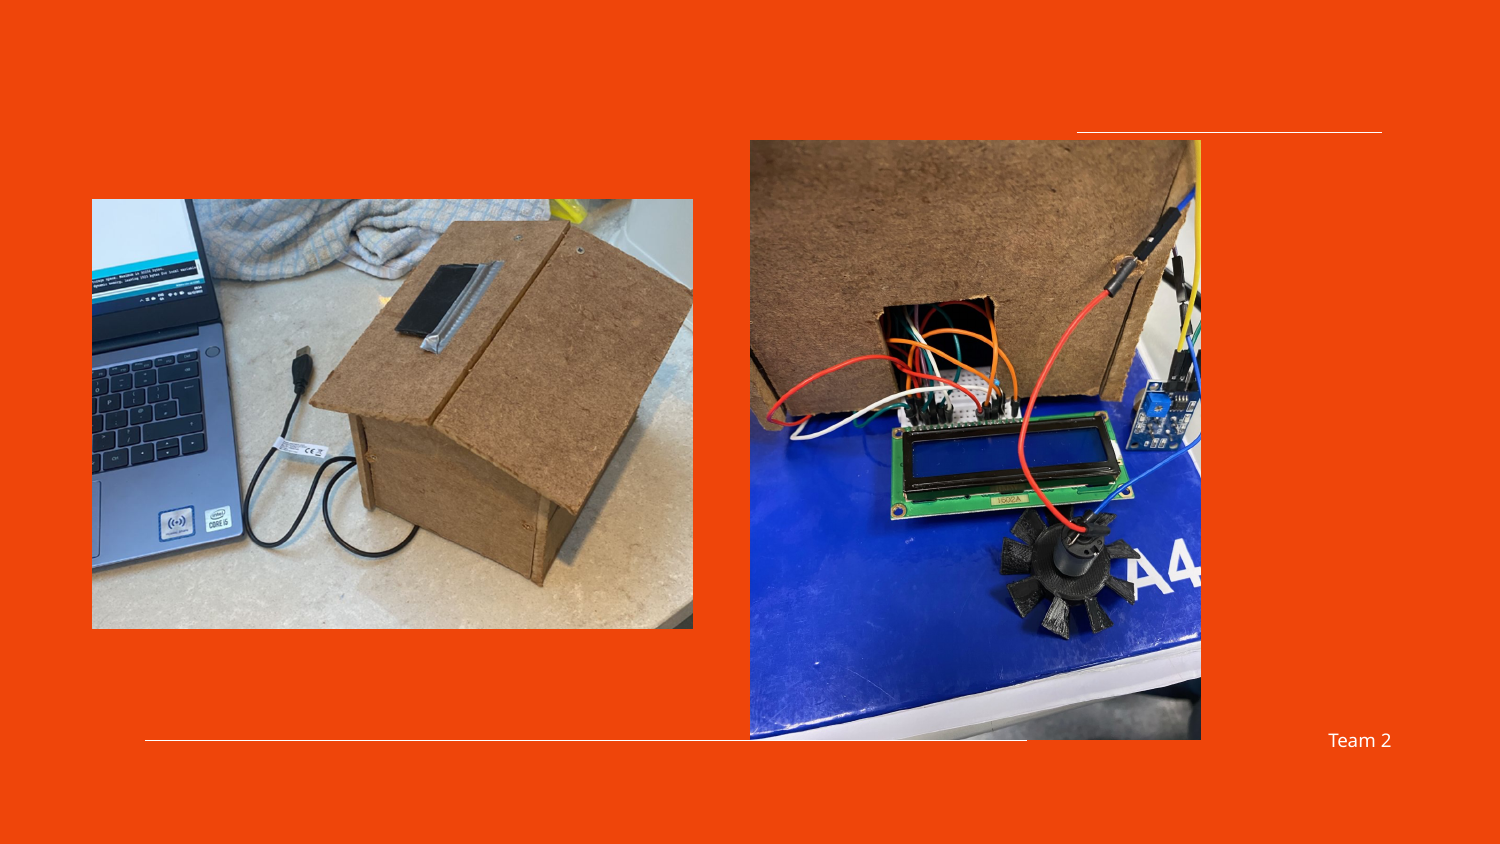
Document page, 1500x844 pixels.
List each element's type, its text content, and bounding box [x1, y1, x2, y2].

picture [92, 198, 693, 630]
picture [749, 139, 1201, 741]
text_box Team 2 [1037, 717, 1407, 763]
